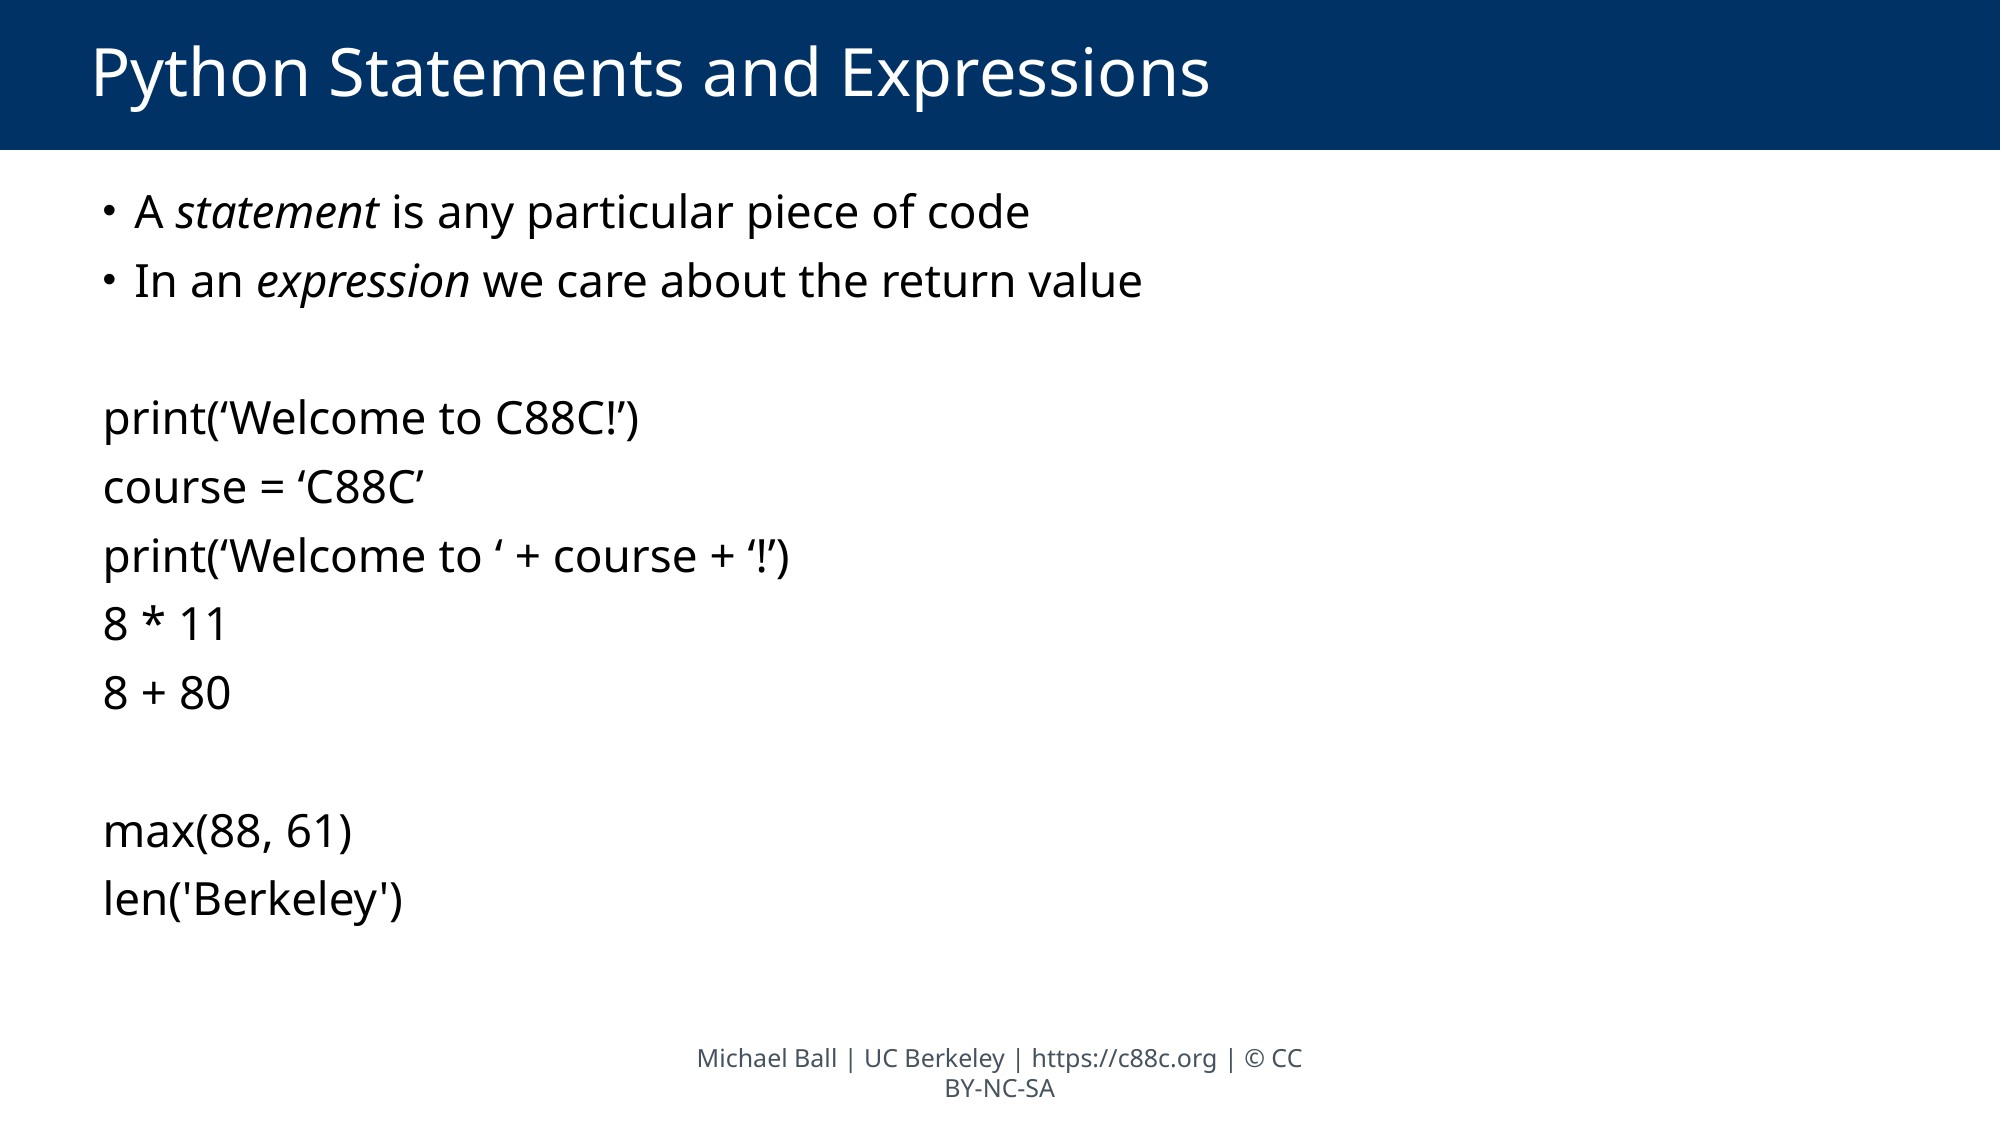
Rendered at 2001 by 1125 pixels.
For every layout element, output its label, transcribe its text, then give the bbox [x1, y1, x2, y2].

title Python Statements and Expressions [0, 0, 2000, 152]
list A statement is any particular piece of code In an expression we care about the return value print(‘Welcome to C88C!’) course = ‘C88C’ print(‘Welcome to ‘ + course + ‘!’) 8 * 11 8 + 80 max(88, 61) len('Berkeley') [87, 174, 1525, 1038]
footer Michael Ball | UC Berkeley | https://c88c.org | © CC BY-NC-SA [662, 1042, 1338, 1103]
